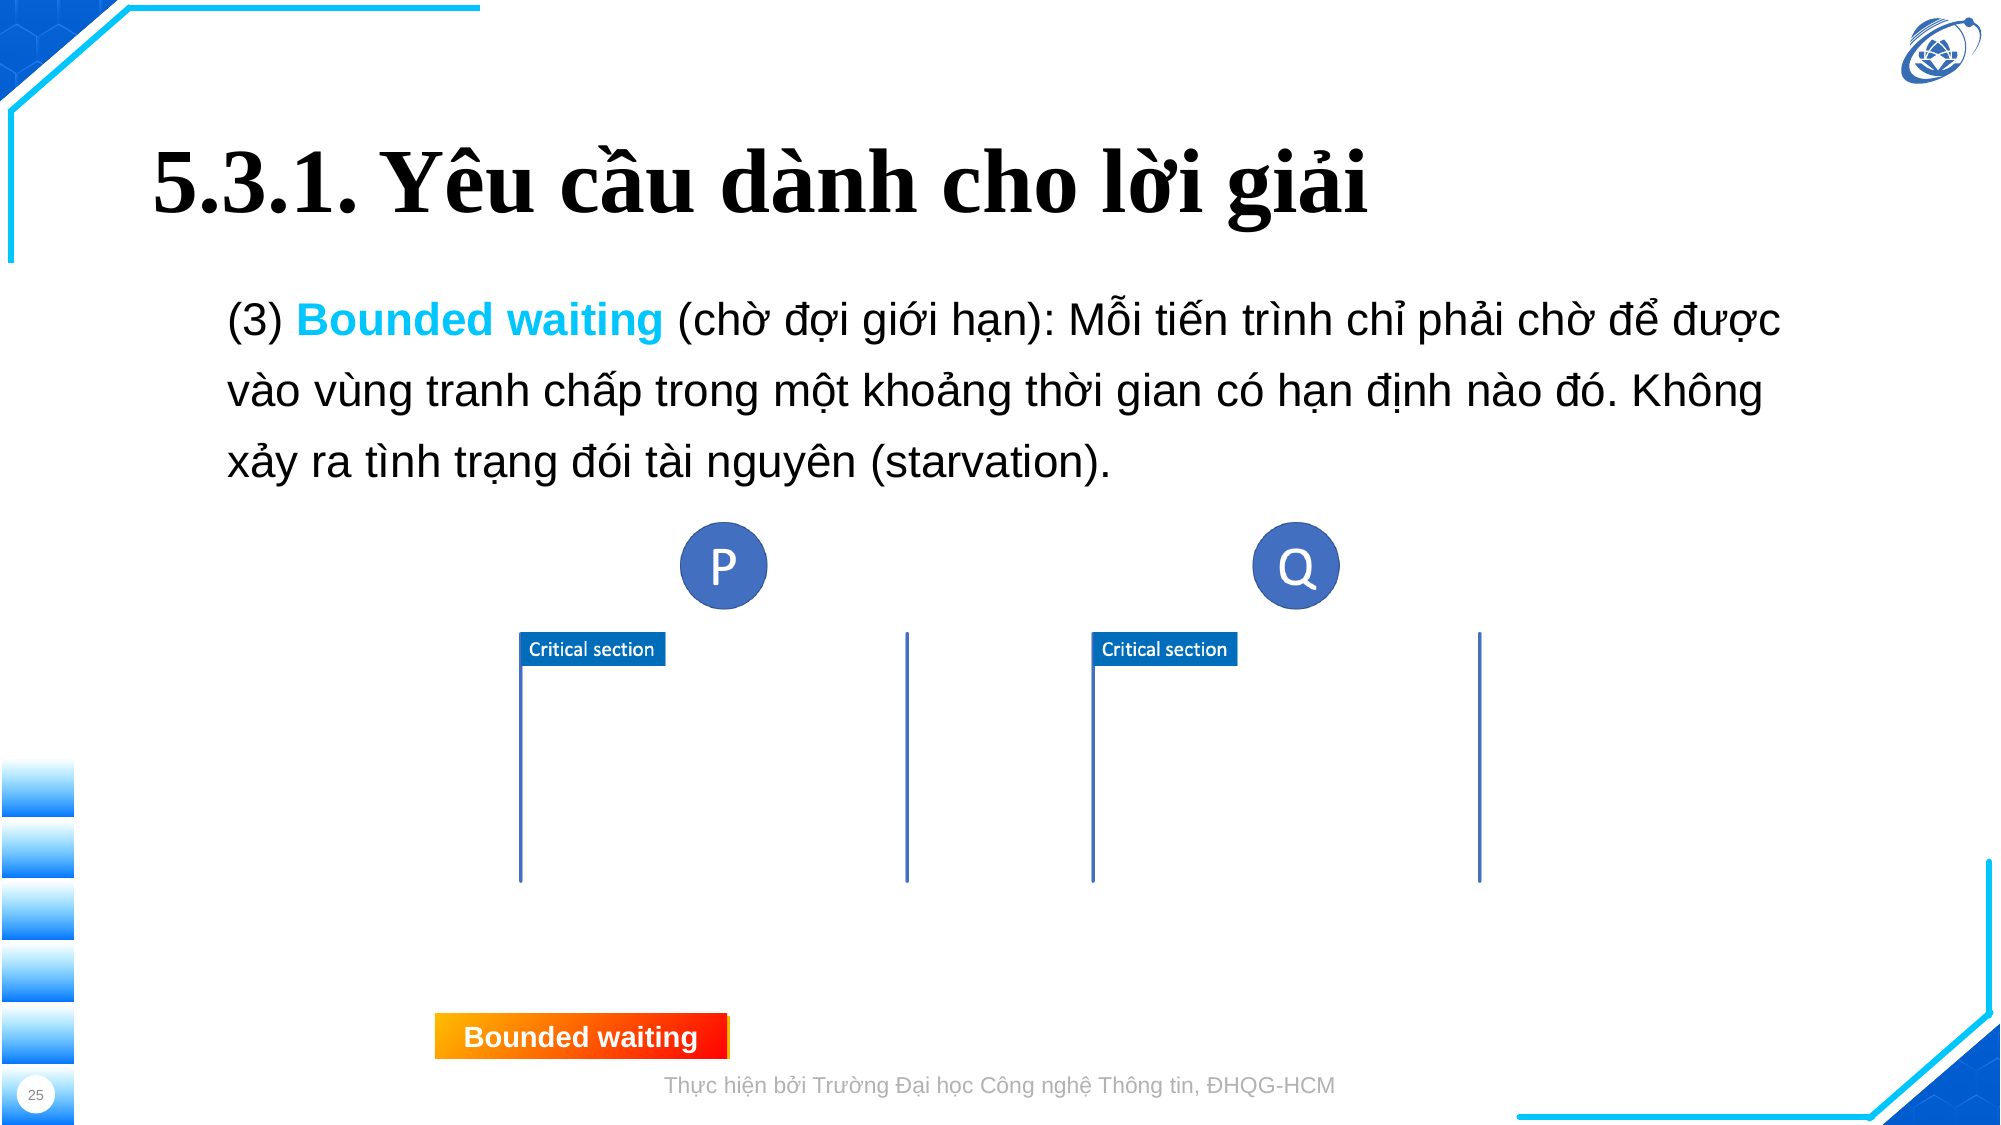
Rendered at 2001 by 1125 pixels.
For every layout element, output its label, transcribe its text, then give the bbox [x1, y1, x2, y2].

picture [436, 424, 1564, 1059]
slide_number 25 [12, 1070, 60, 1119]
list (3) Bounded waiting (chờ đợi giới hạn): Mỗi tiến trình chỉ phải chờ để được vào vùng tranh chấp trong một khoảng thời gian có hạn định nào đó. Không xảy ra tình trạng đói tài nguyên (starvation). [137, 265, 1863, 397]
footer Thực hiện bởi Trường Đại học Công nghệ Thông tin, ĐHQG-HCM [597, 1062, 1403, 1106]
title 5.3.1. Yêu cầu dành cho lời giải [137, 102, 1863, 264]
